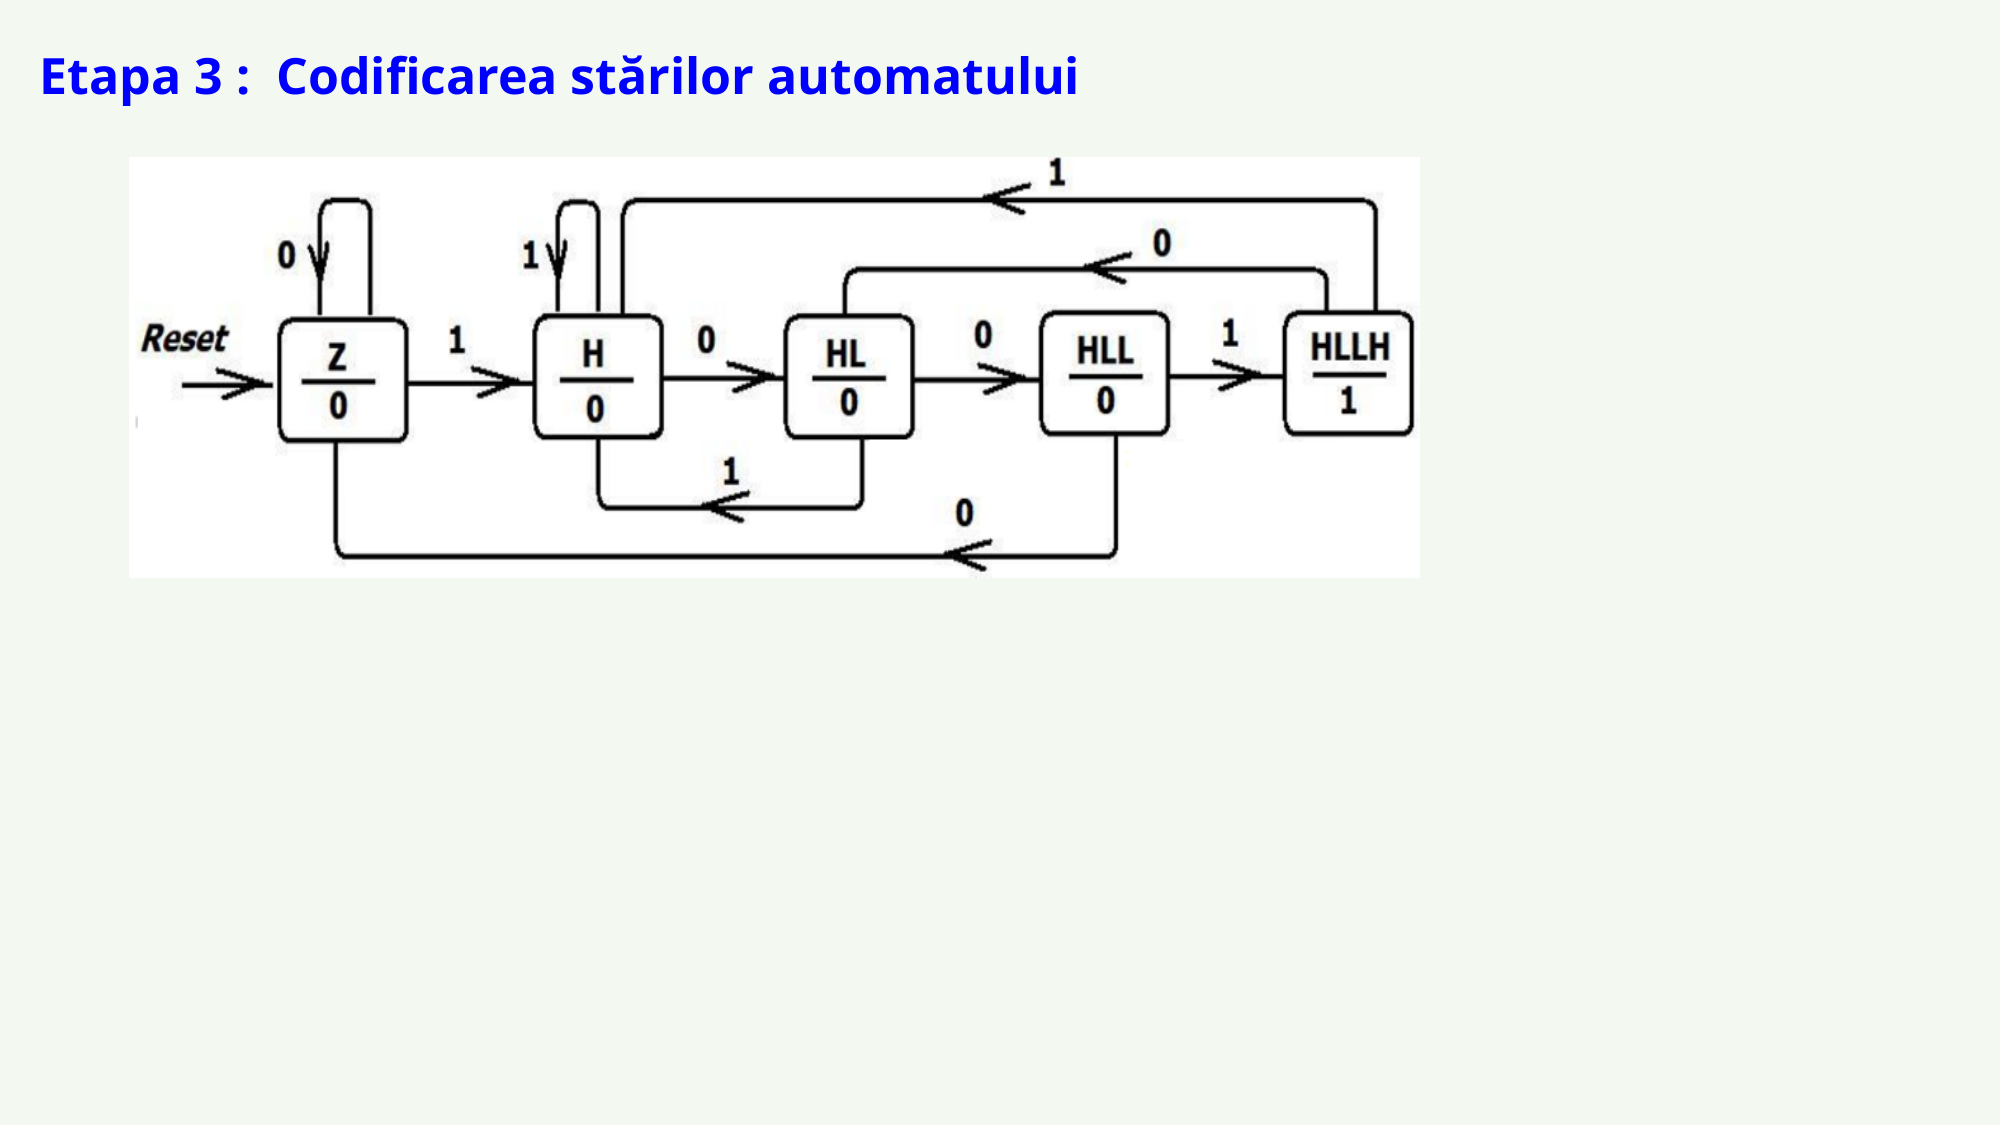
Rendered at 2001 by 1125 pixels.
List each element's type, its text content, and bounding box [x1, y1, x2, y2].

picture [129, 157, 1420, 578]
text_box Etapa 3 : Codificarea stărilor automatului [24, 37, 1810, 113]
